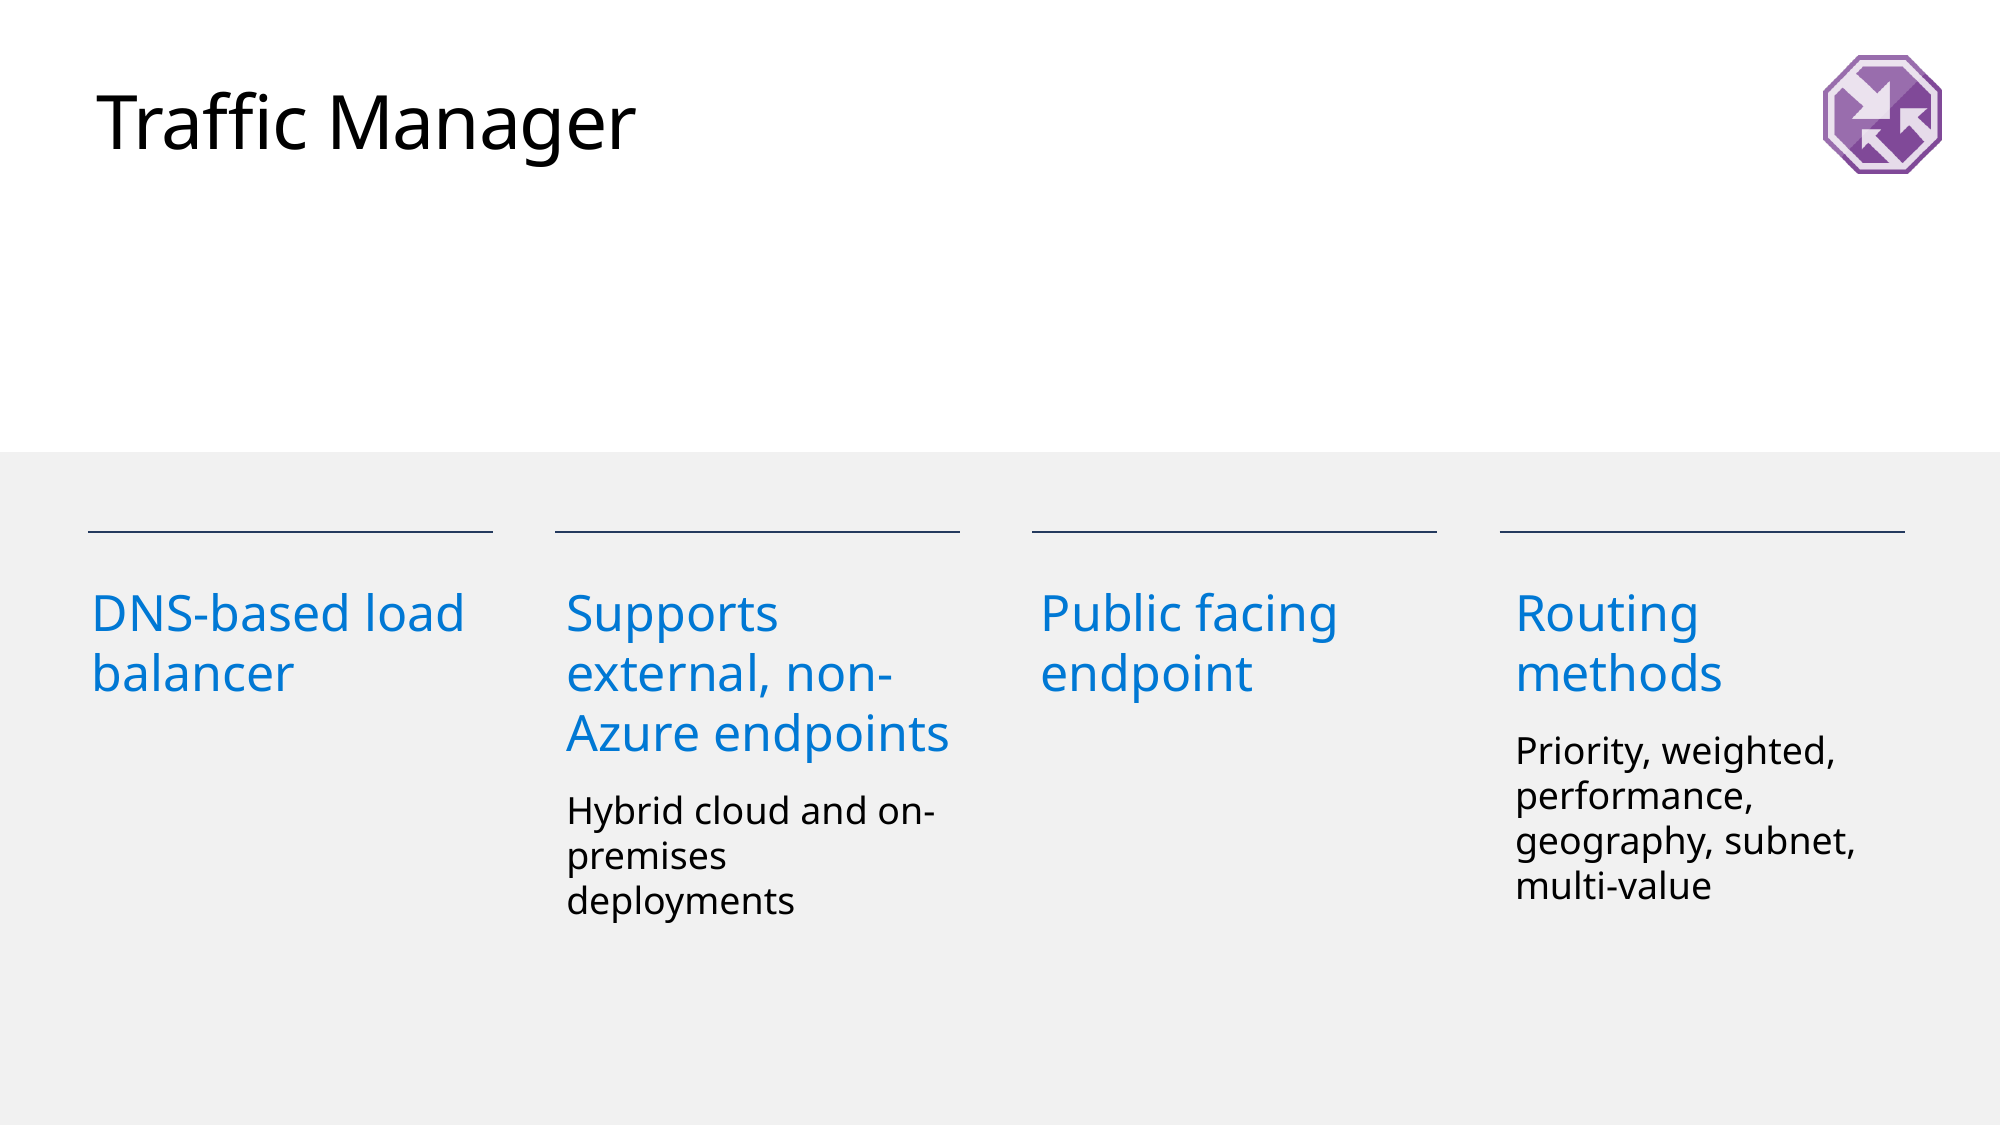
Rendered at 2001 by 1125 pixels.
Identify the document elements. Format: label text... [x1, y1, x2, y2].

text_box Public facing endpoint [1025, 574, 1449, 710]
text_box Routing methods Priority, weighted, performance, geography, subnet, multi-value [1500, 574, 1924, 914]
text_box Supports external, non-Azure endpoints Hybrid cloud and on-premises deployments [551, 574, 975, 929]
title Traffic Manager [96, 75, 1823, 166]
text_box DNS-based load balancer [76, 574, 500, 795]
picture [1823, 55, 1942, 175]
text_box [0, 451, 2000, 1125]
